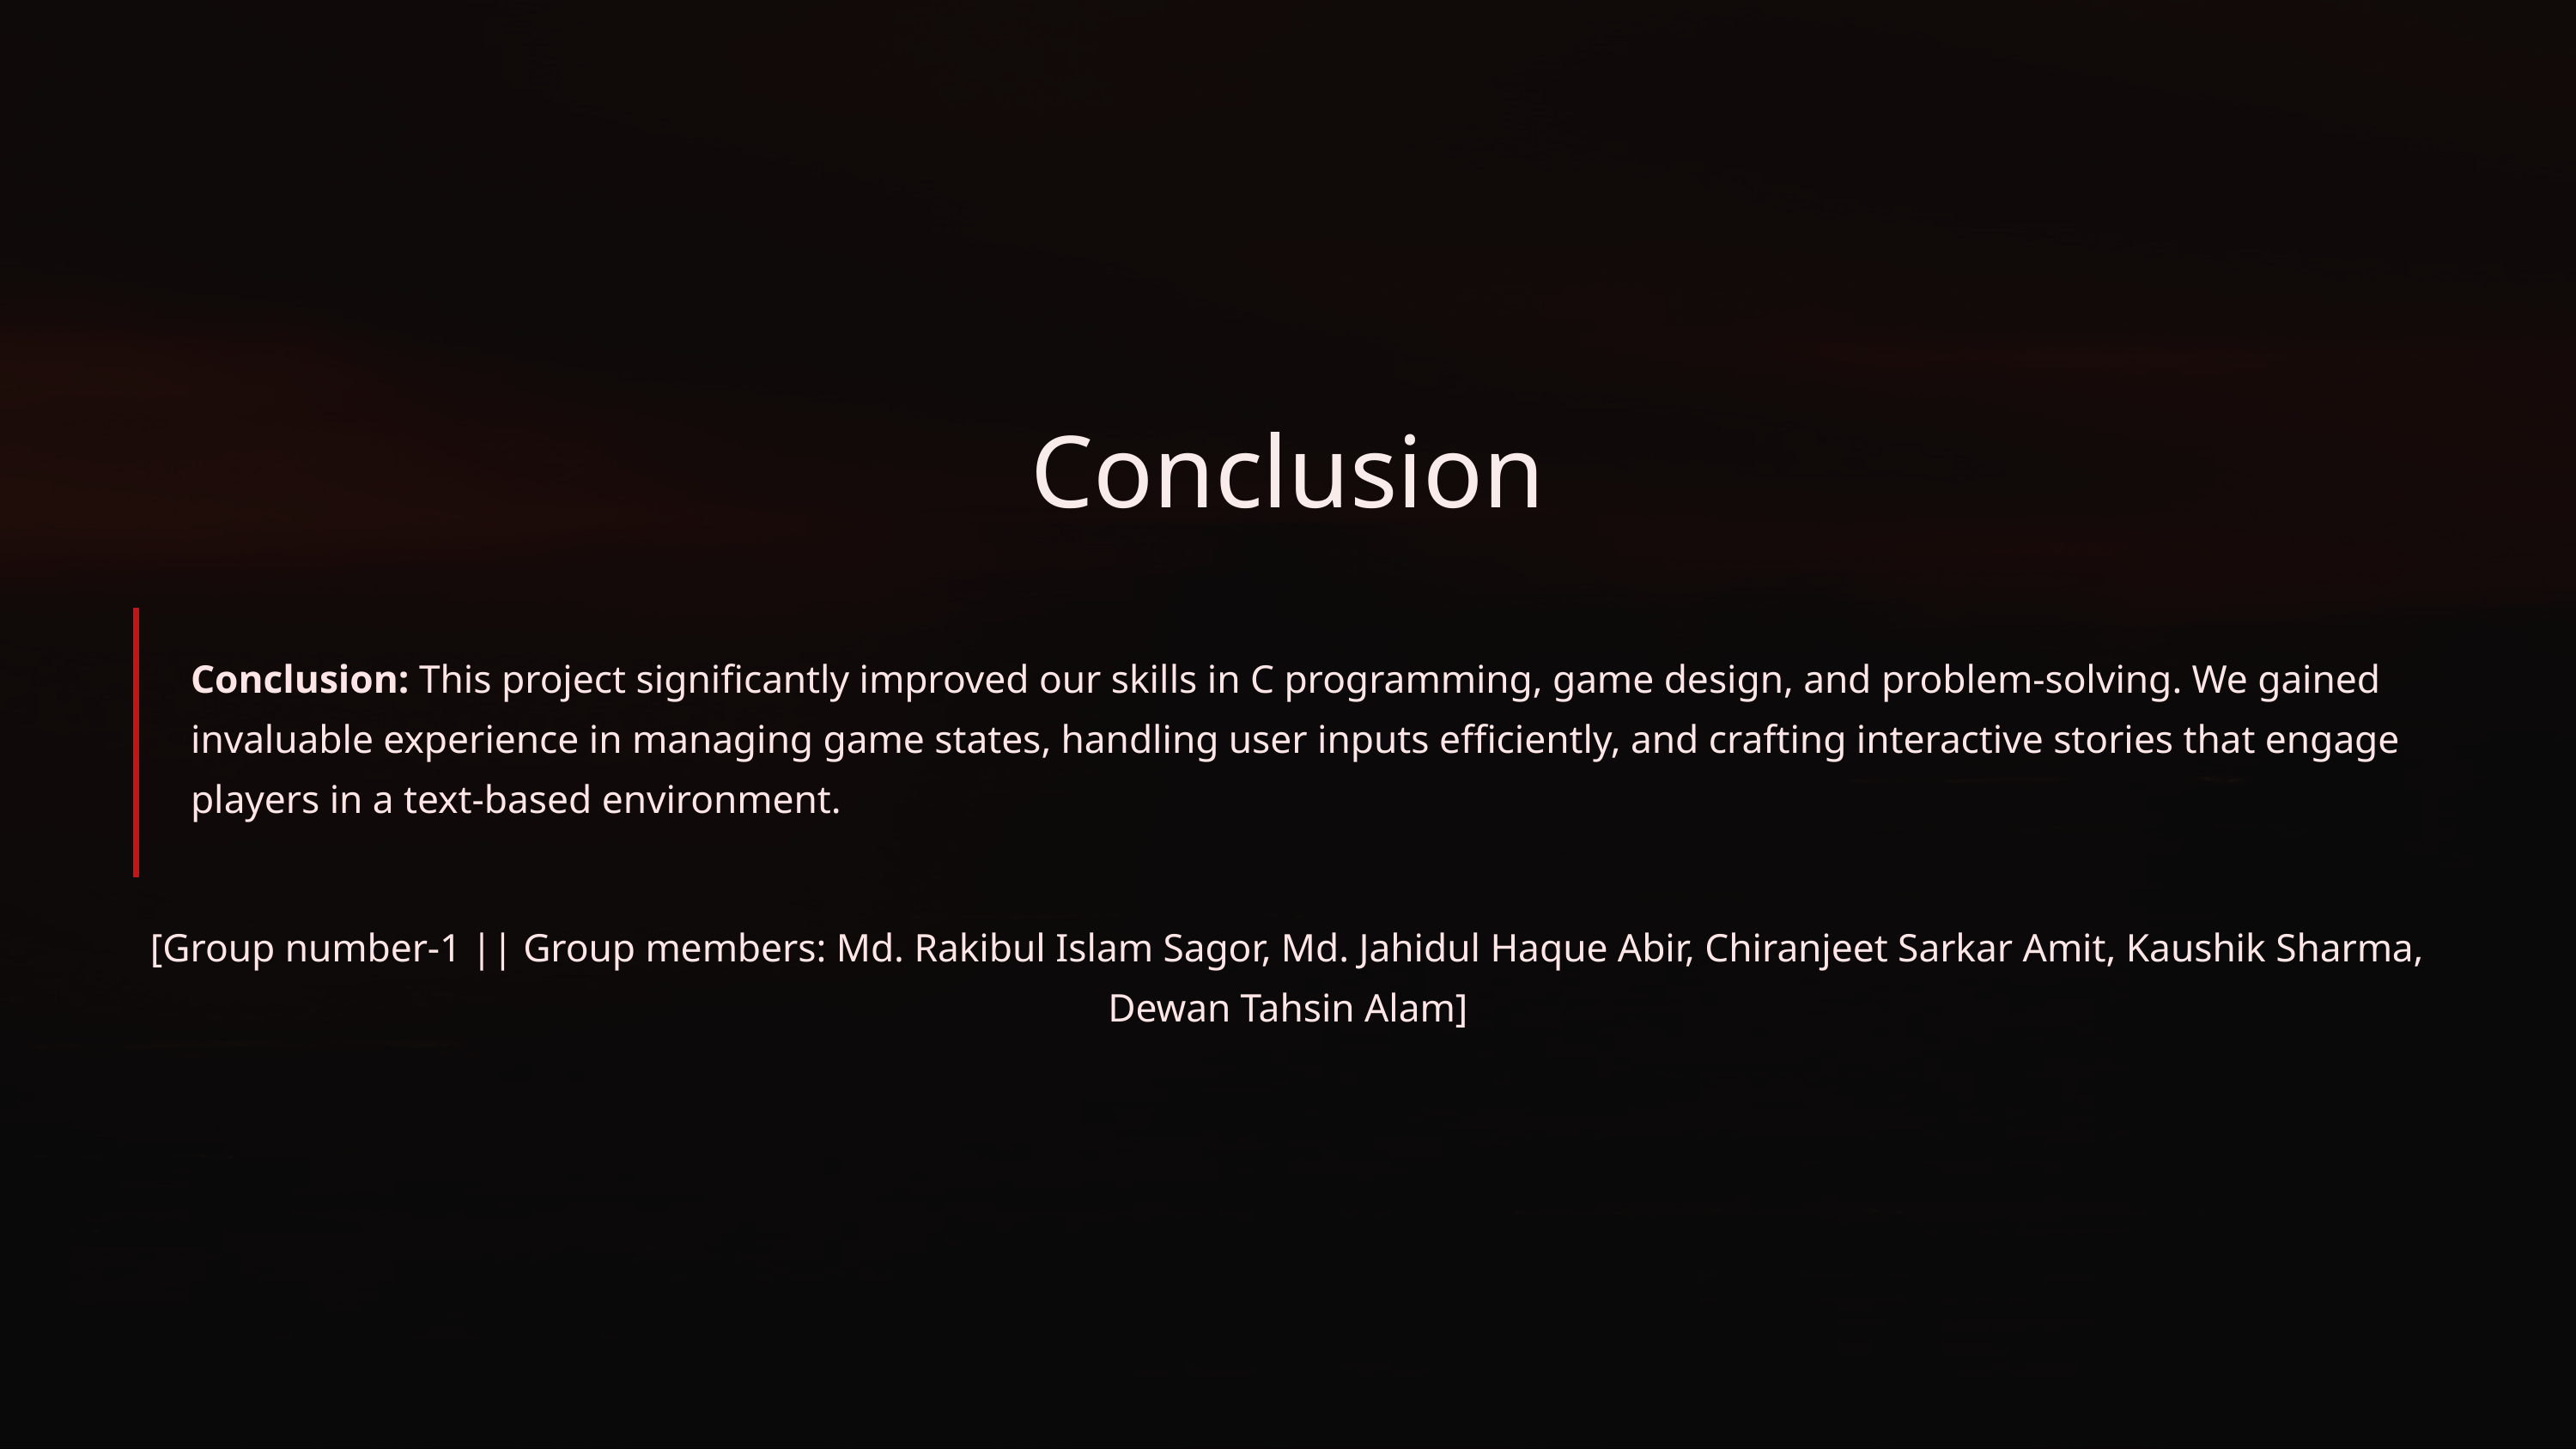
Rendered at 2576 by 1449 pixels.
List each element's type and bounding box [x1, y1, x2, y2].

text_box [133, 608, 139, 877]
text_box [0, 0, 2576, 1449]
